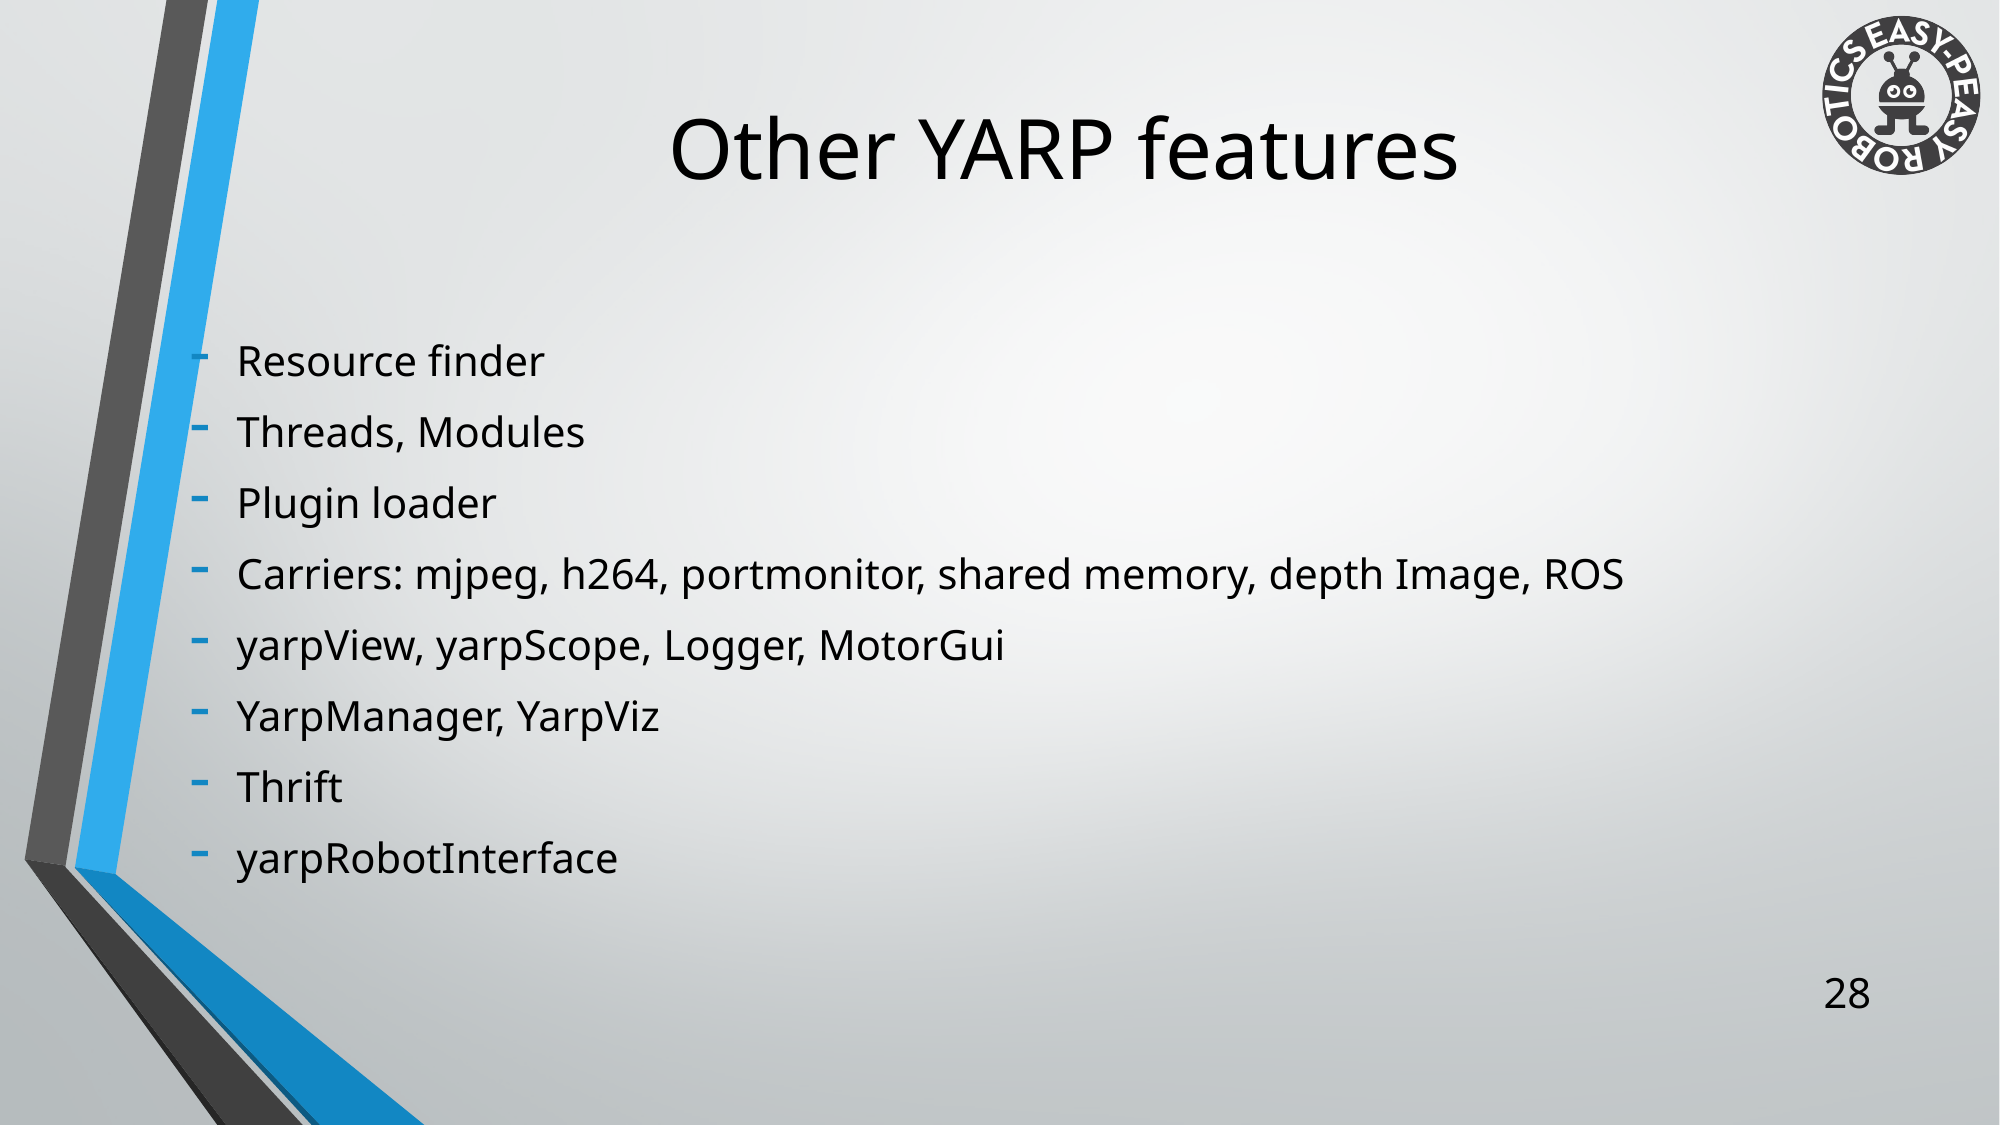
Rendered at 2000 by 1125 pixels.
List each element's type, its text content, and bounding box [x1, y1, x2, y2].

slide_number 28 [1796, 965, 1887, 1025]
picture [1793, 0, 2000, 212]
title Other YARP features [243, 2, 1887, 290]
list Resource finder Threads, Modules Plugin loader Carriers: mjpeg, h264, portmonitor, shared memory, depth Image, ROS yarpView, yarpScope, Logger, MotorGui YarpManager, YarpViz Thrift yarpRobotInterface [174, 299, 1725, 988]
